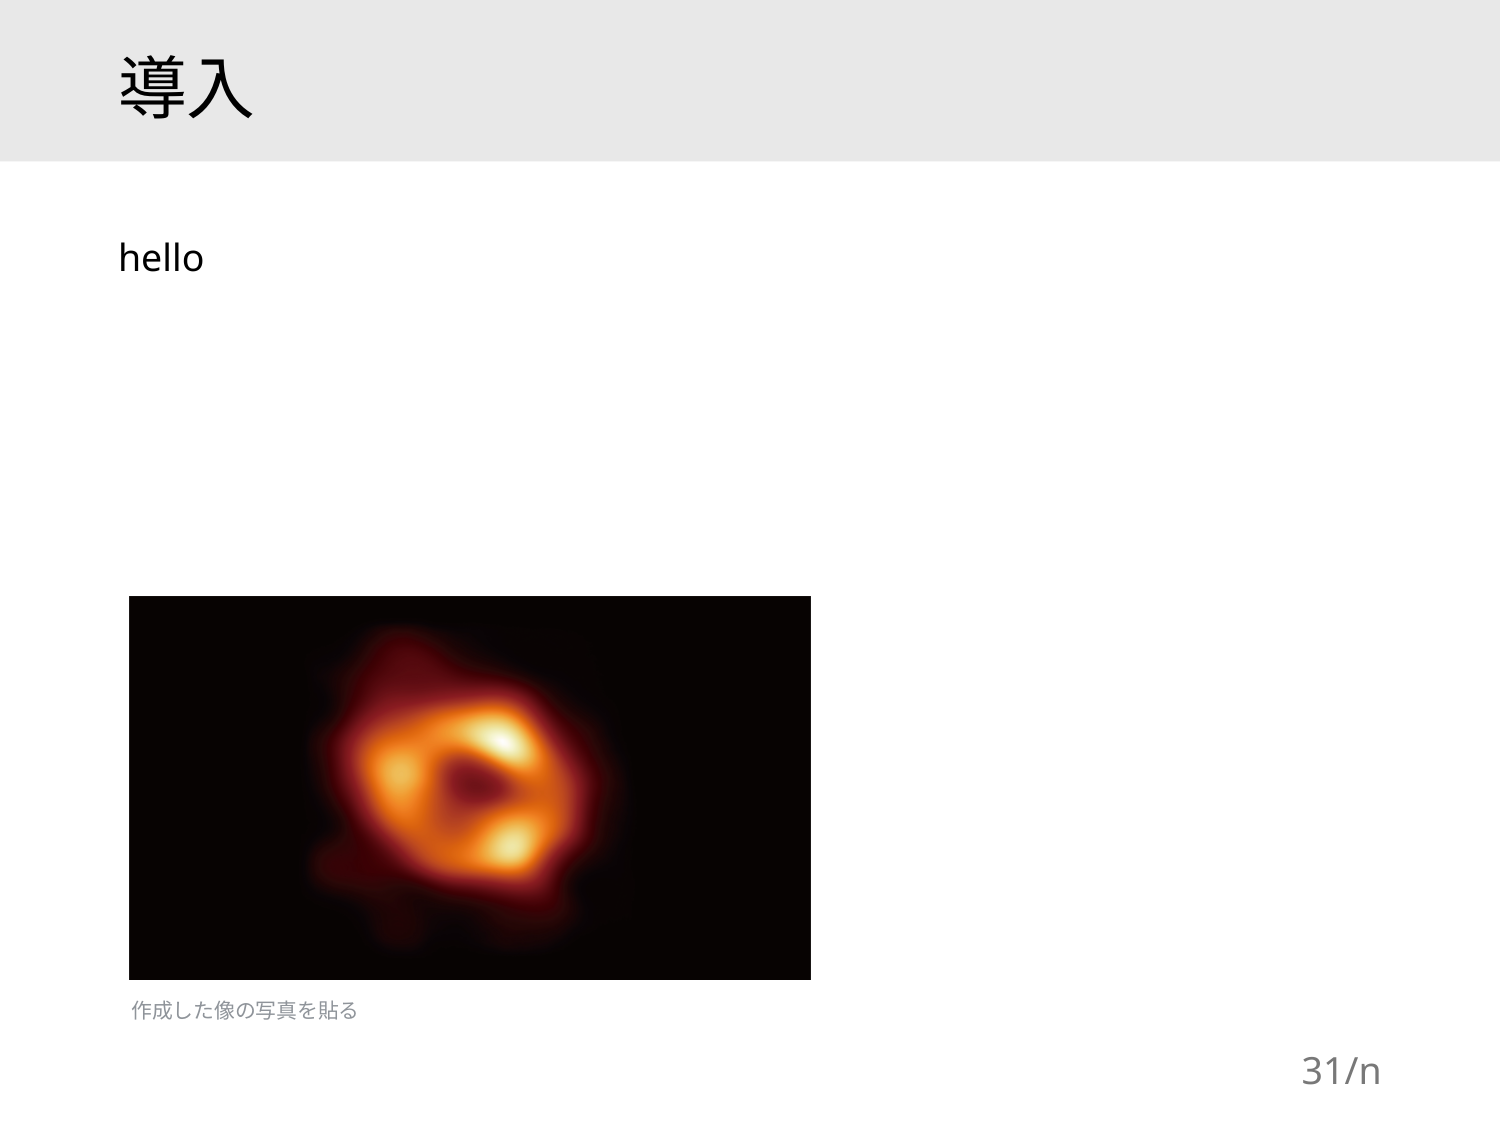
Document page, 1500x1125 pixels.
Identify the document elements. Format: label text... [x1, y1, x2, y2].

text_box 作成した像の写真を貼る [116, 990, 870, 1031]
picture [128, 596, 811, 980]
slide_number 31/n [1059, 1042, 1397, 1103]
title 導入 [103, 11, 1397, 173]
text_box [0, 0, 1500, 163]
list hello [103, 203, 1397, 1065]
